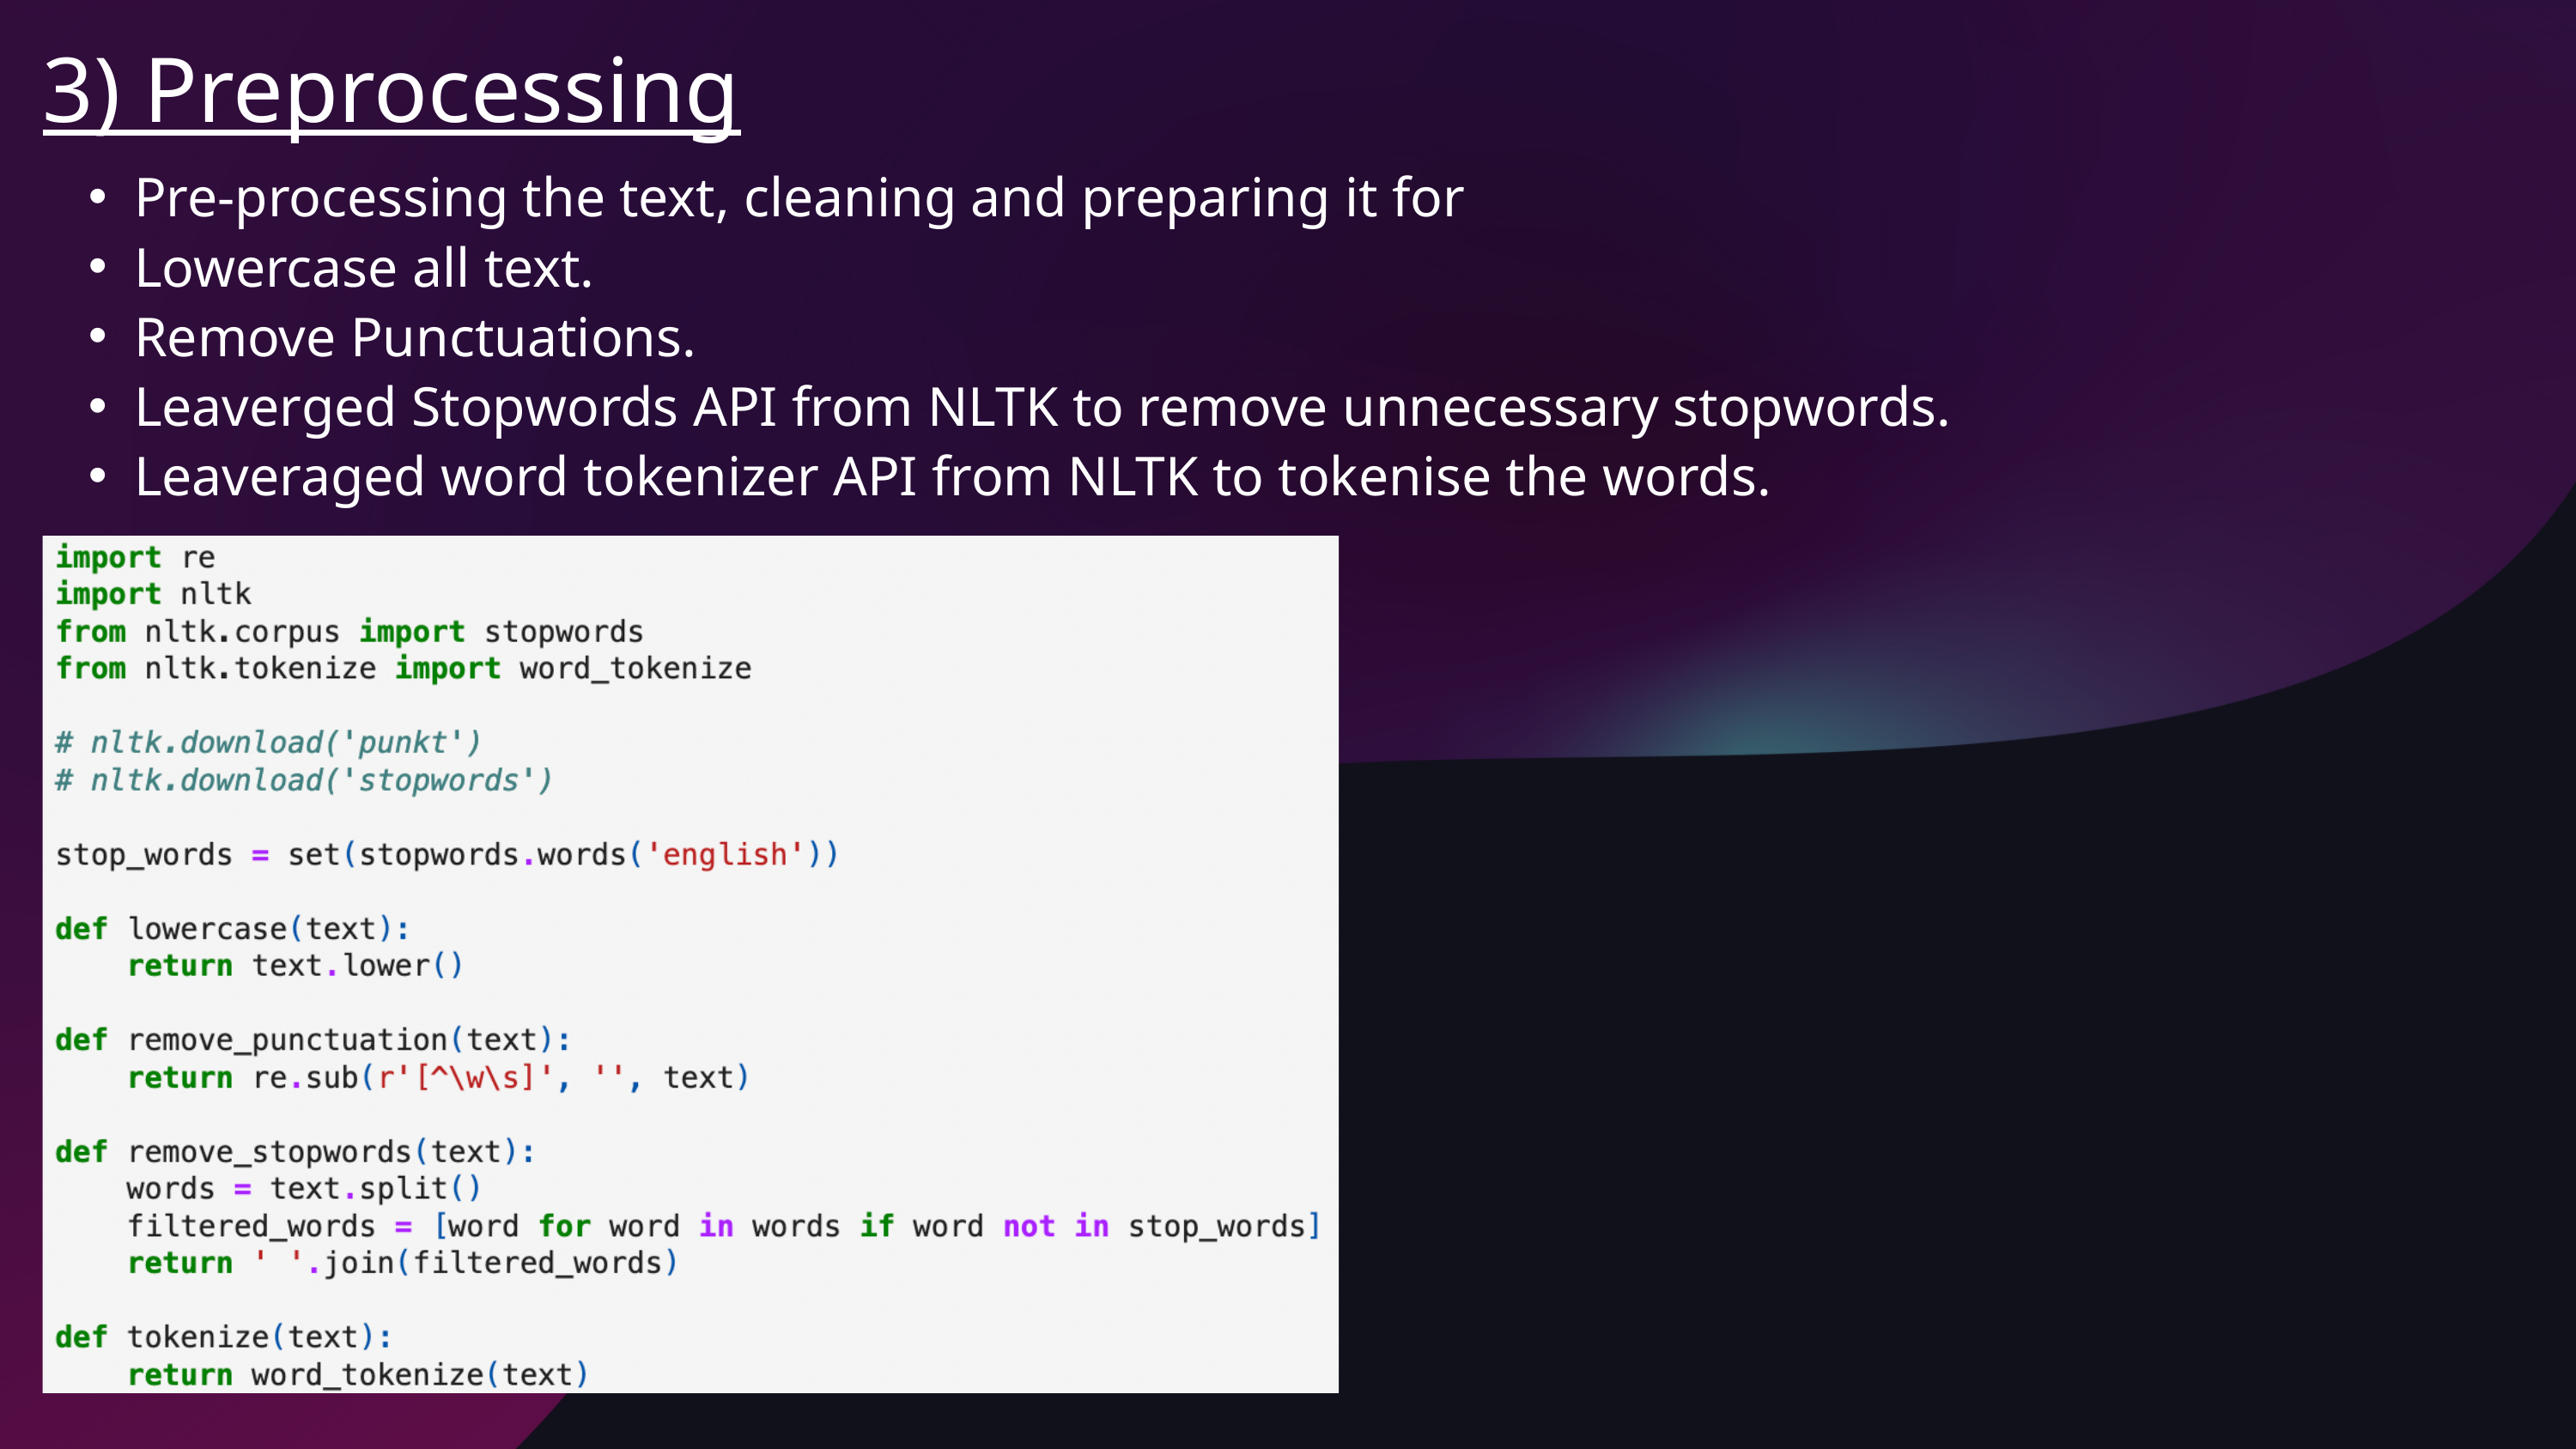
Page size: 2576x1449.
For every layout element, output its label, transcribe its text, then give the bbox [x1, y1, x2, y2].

text_box [0, 0, 2576, 1449]
text_box Pre-processing the text, cleaning and preparing it for Lowercase all text. Remove Punctuations. Leaverged Stopwords API from NLTK to remove unnecessary stopwords. Leaveraged word tokenizer API from NLTK to tokenise the words. [42, 158, 2063, 507]
text_box 3) Preprocessing [42, 41, 1288, 141]
text_box [42, 536, 1340, 1393]
